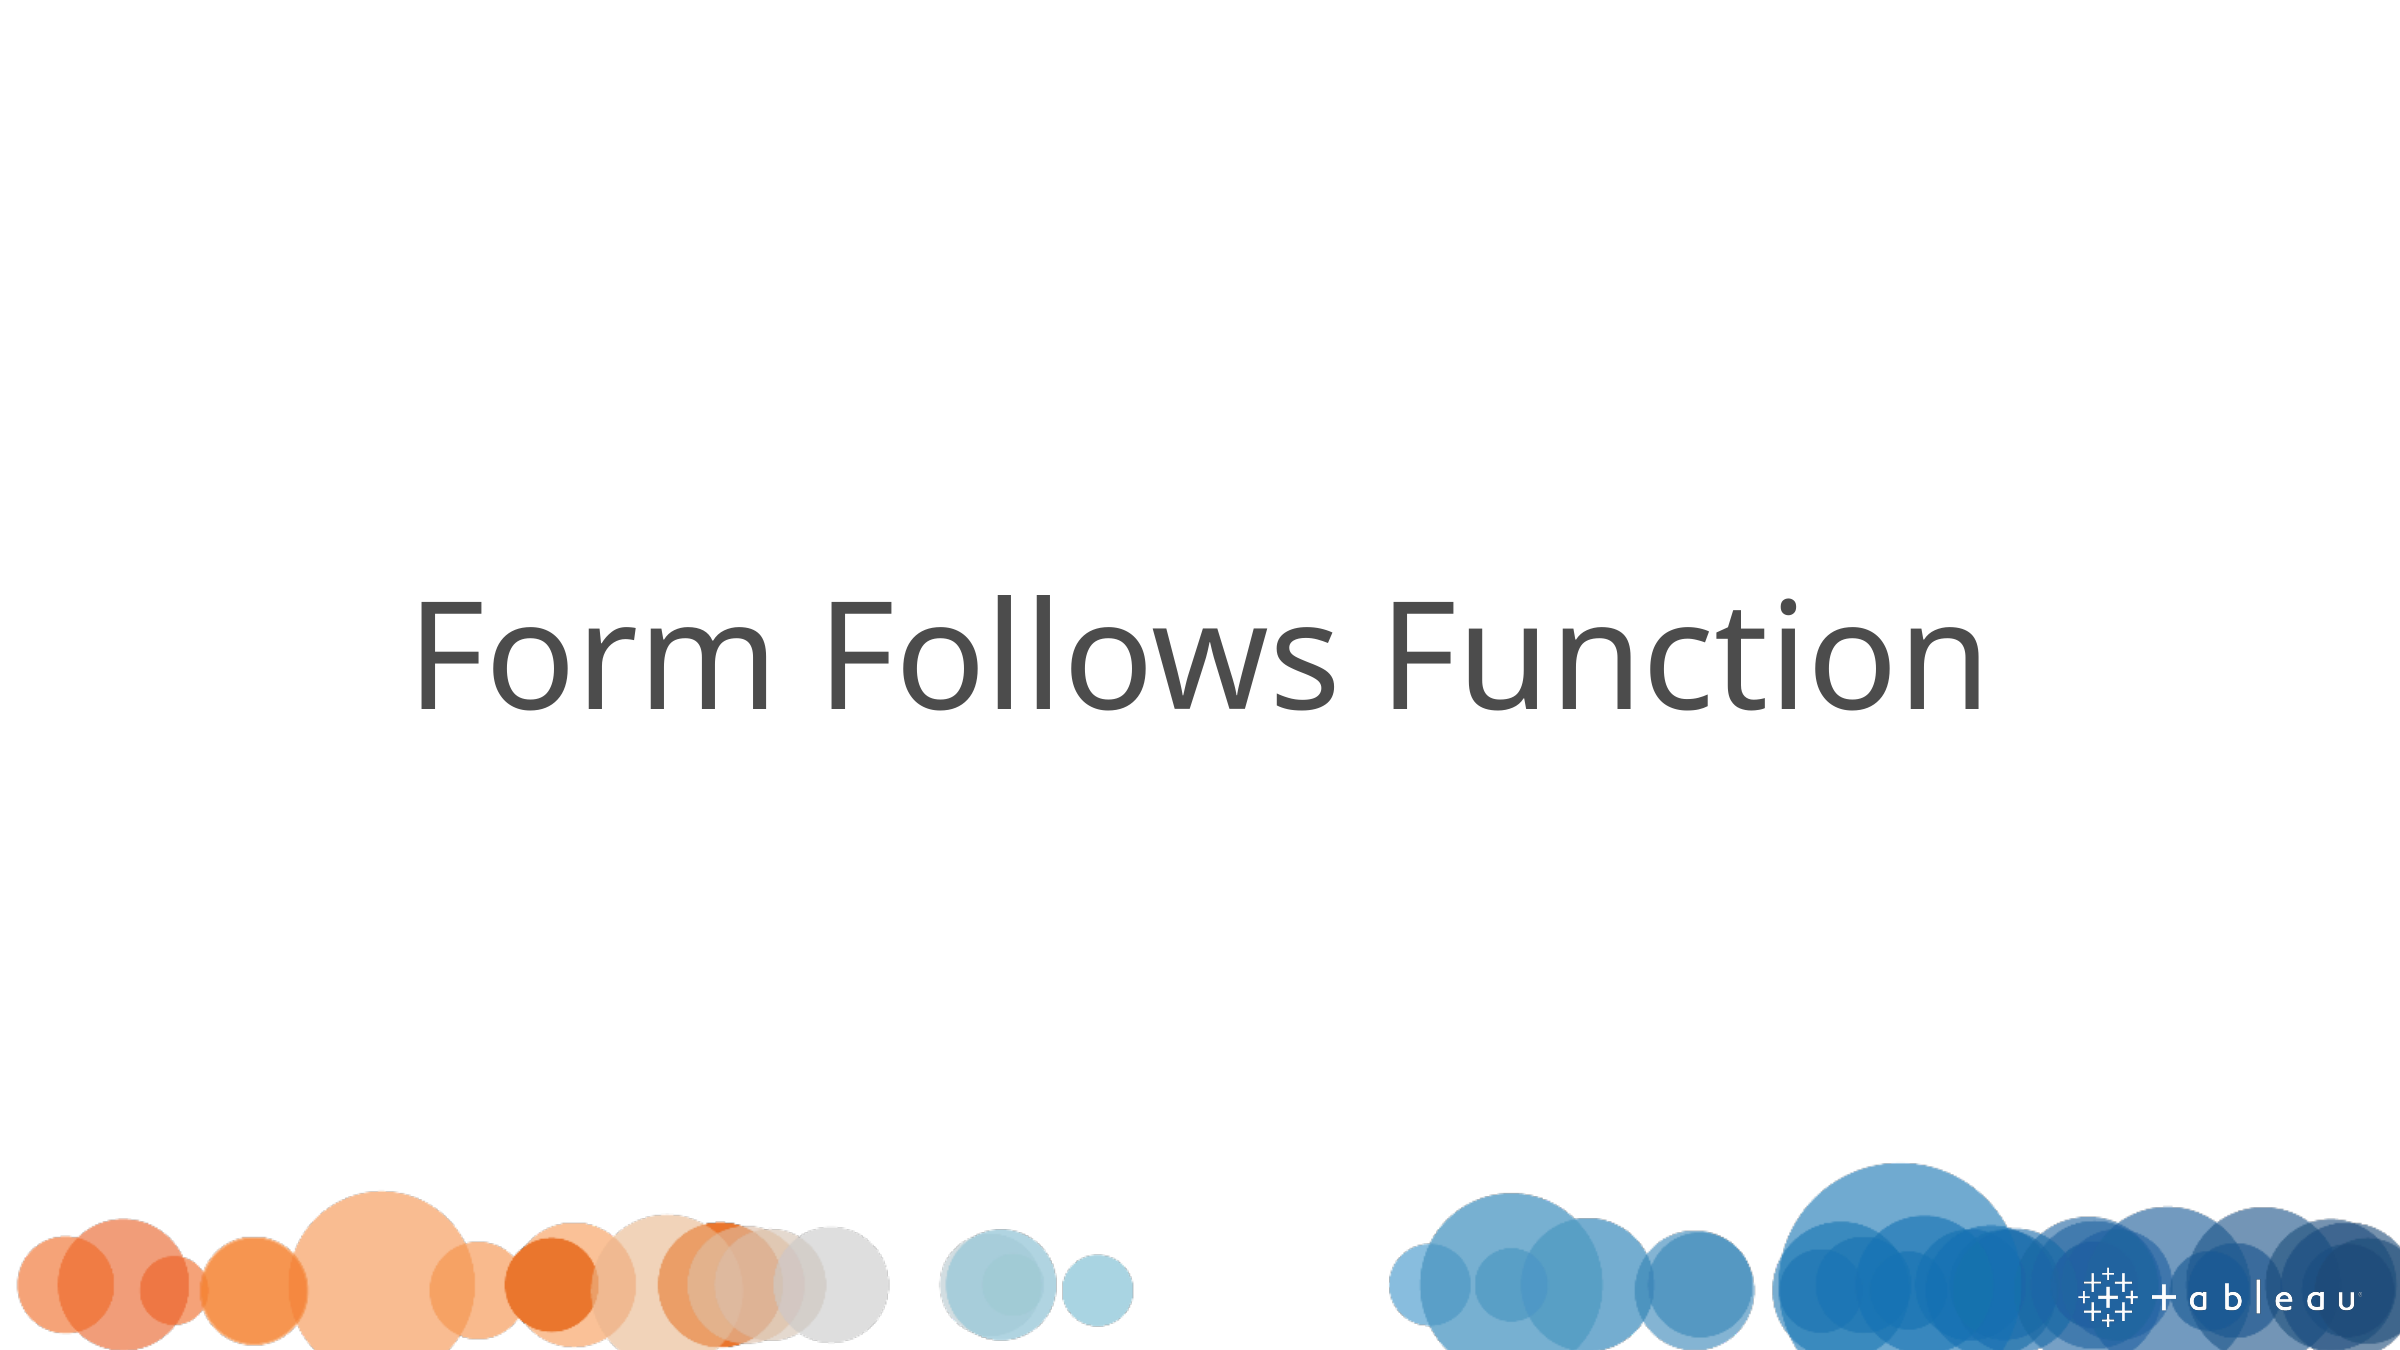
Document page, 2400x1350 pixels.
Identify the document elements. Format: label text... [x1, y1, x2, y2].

picture [0, 1137, 2400, 1350]
title Form Follows Function [0, 594, 2400, 740]
